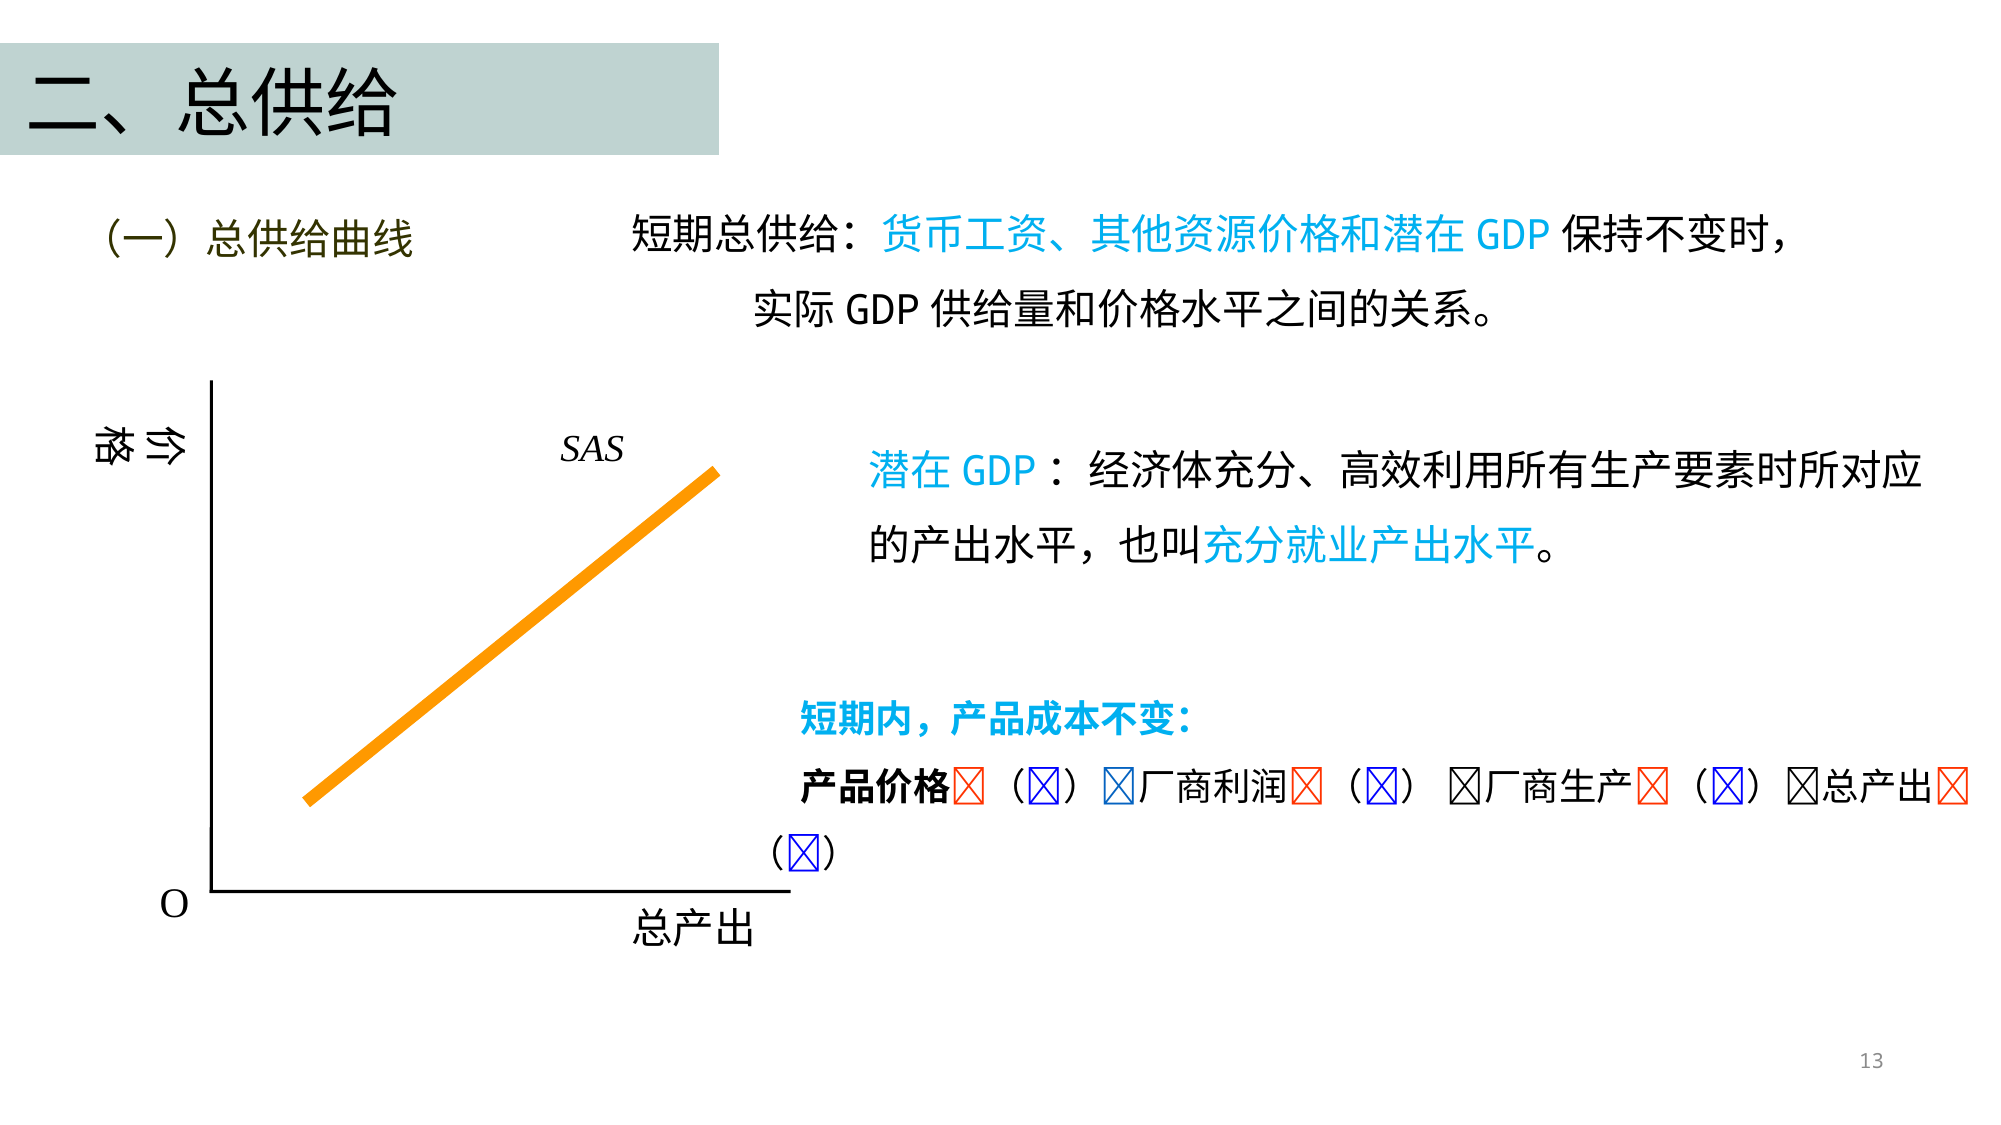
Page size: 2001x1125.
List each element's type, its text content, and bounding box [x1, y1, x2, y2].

text_box 潜在GDP：经济体充分、高效利用所有生产要素时所对应的产出水平，也叫充分就业产出水平。 [853, 410, 1974, 576]
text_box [118, 380, 791, 986]
text_box 短期总供给：货币工资、其他资源价格和潜在GDP保持不变时， 实际GDP供给量和价格水平之间的关系。 [616, 175, 1867, 341]
slide_number 13 [1456, 1035, 1900, 1088]
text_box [0, 43, 719, 154]
text_box （一）总供给曲线 [65, 205, 430, 270]
text_box 短期内，产品成本不变： 产品价格（）厂商利润（） 厂商生产（）总产出（） [791, 701, 2000, 847]
